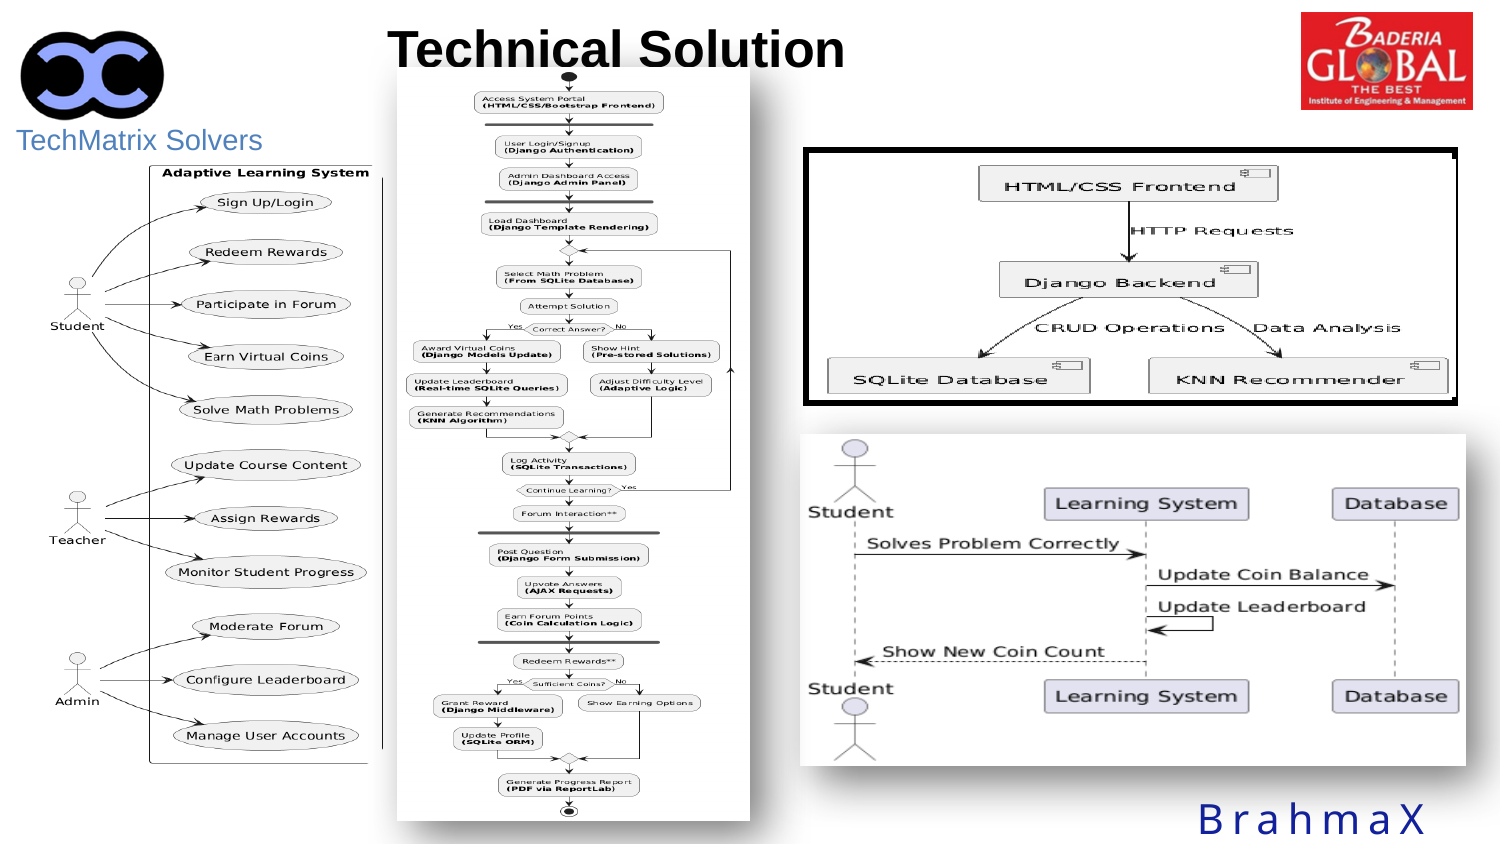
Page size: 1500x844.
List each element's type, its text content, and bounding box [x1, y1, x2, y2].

picture [816, 159, 1456, 397]
text_box TechMatrix Solvers [187, 113, 300, 159]
picture [0, 0, 386, 767]
text_box Technical Solution [385, 0, 864, 79]
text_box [805, 428, 1456, 432]
picture [397, 67, 751, 821]
picture [800, 434, 1466, 767]
text_box BrahmaX 1.0 [1194, 805, 1488, 844]
picture [1301, 12, 1473, 110]
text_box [805, 137, 1456, 404]
